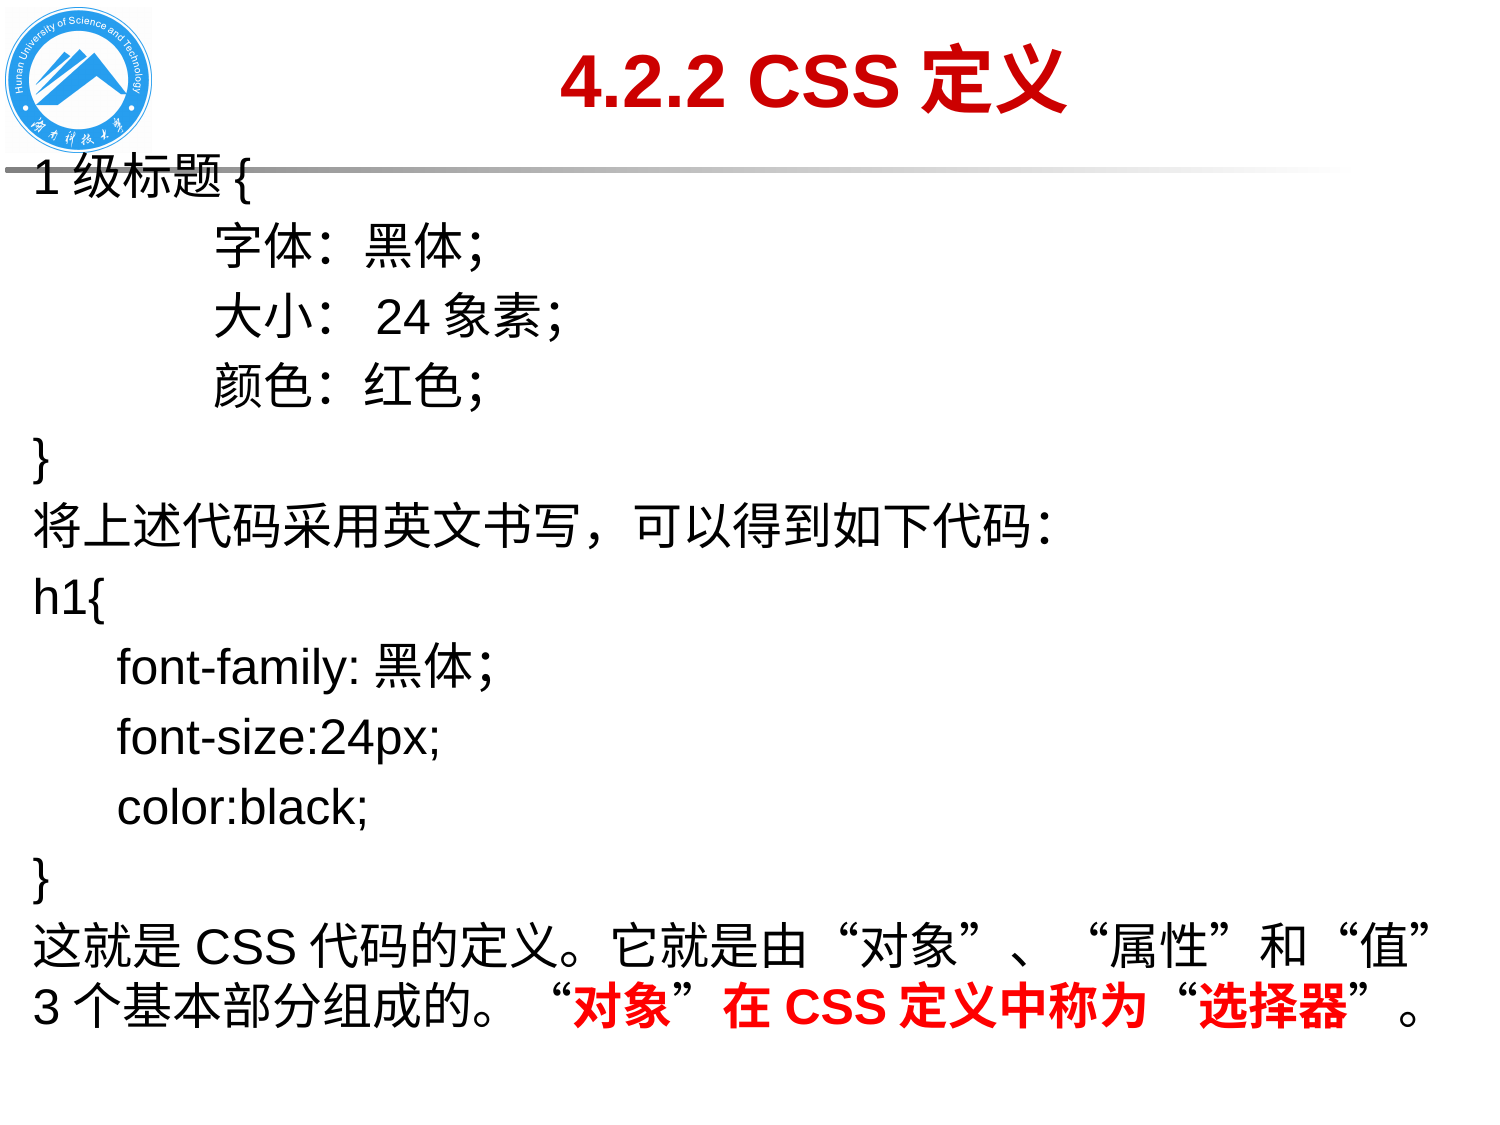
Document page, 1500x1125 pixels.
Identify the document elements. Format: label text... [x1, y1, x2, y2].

list 1级标题{ 字体：黑体； 大小：24象素； 颜色：红色； } 将上述代码采用英文书写，可以得到如下代码： h1{ font-family:黑体； font-size:24px; color:black; } 这就是CSS代码的定义。它就是由“对象”、“属性”和“值”3个基本部分组成的。“对象”在CSS定义中称为“选择器”。 [17, 136, 1483, 1083]
title 4.2.2 CSS定义 [159, 18, 1471, 136]
picture [5, 7, 152, 153]
